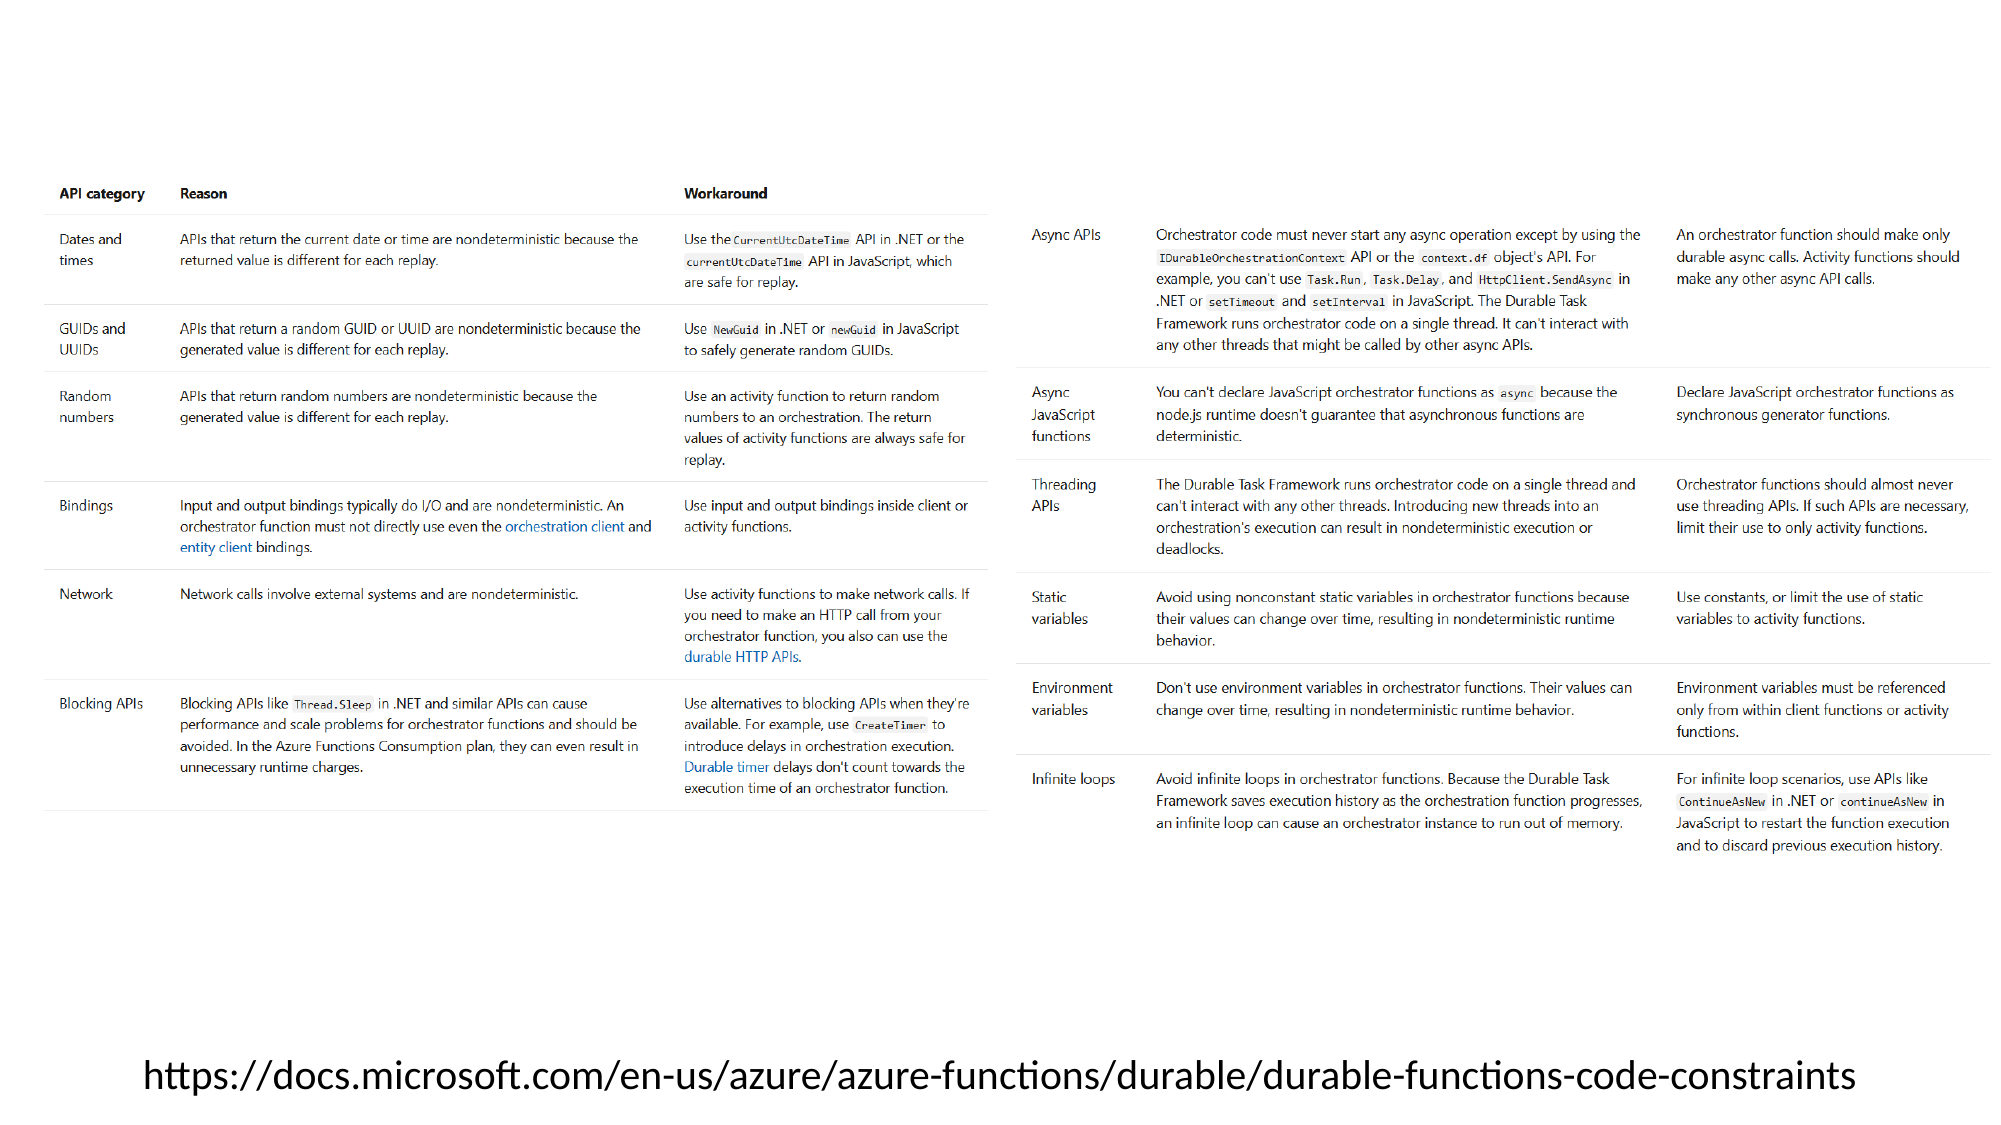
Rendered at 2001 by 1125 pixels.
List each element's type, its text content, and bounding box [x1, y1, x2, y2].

picture [40, 178, 1000, 815]
picture [1016, 216, 2000, 865]
text_box https://docs.microsoft.com/en-us/azure/azure-functions/durable/durable-functions-code-constraints [0, 1040, 2000, 1106]
